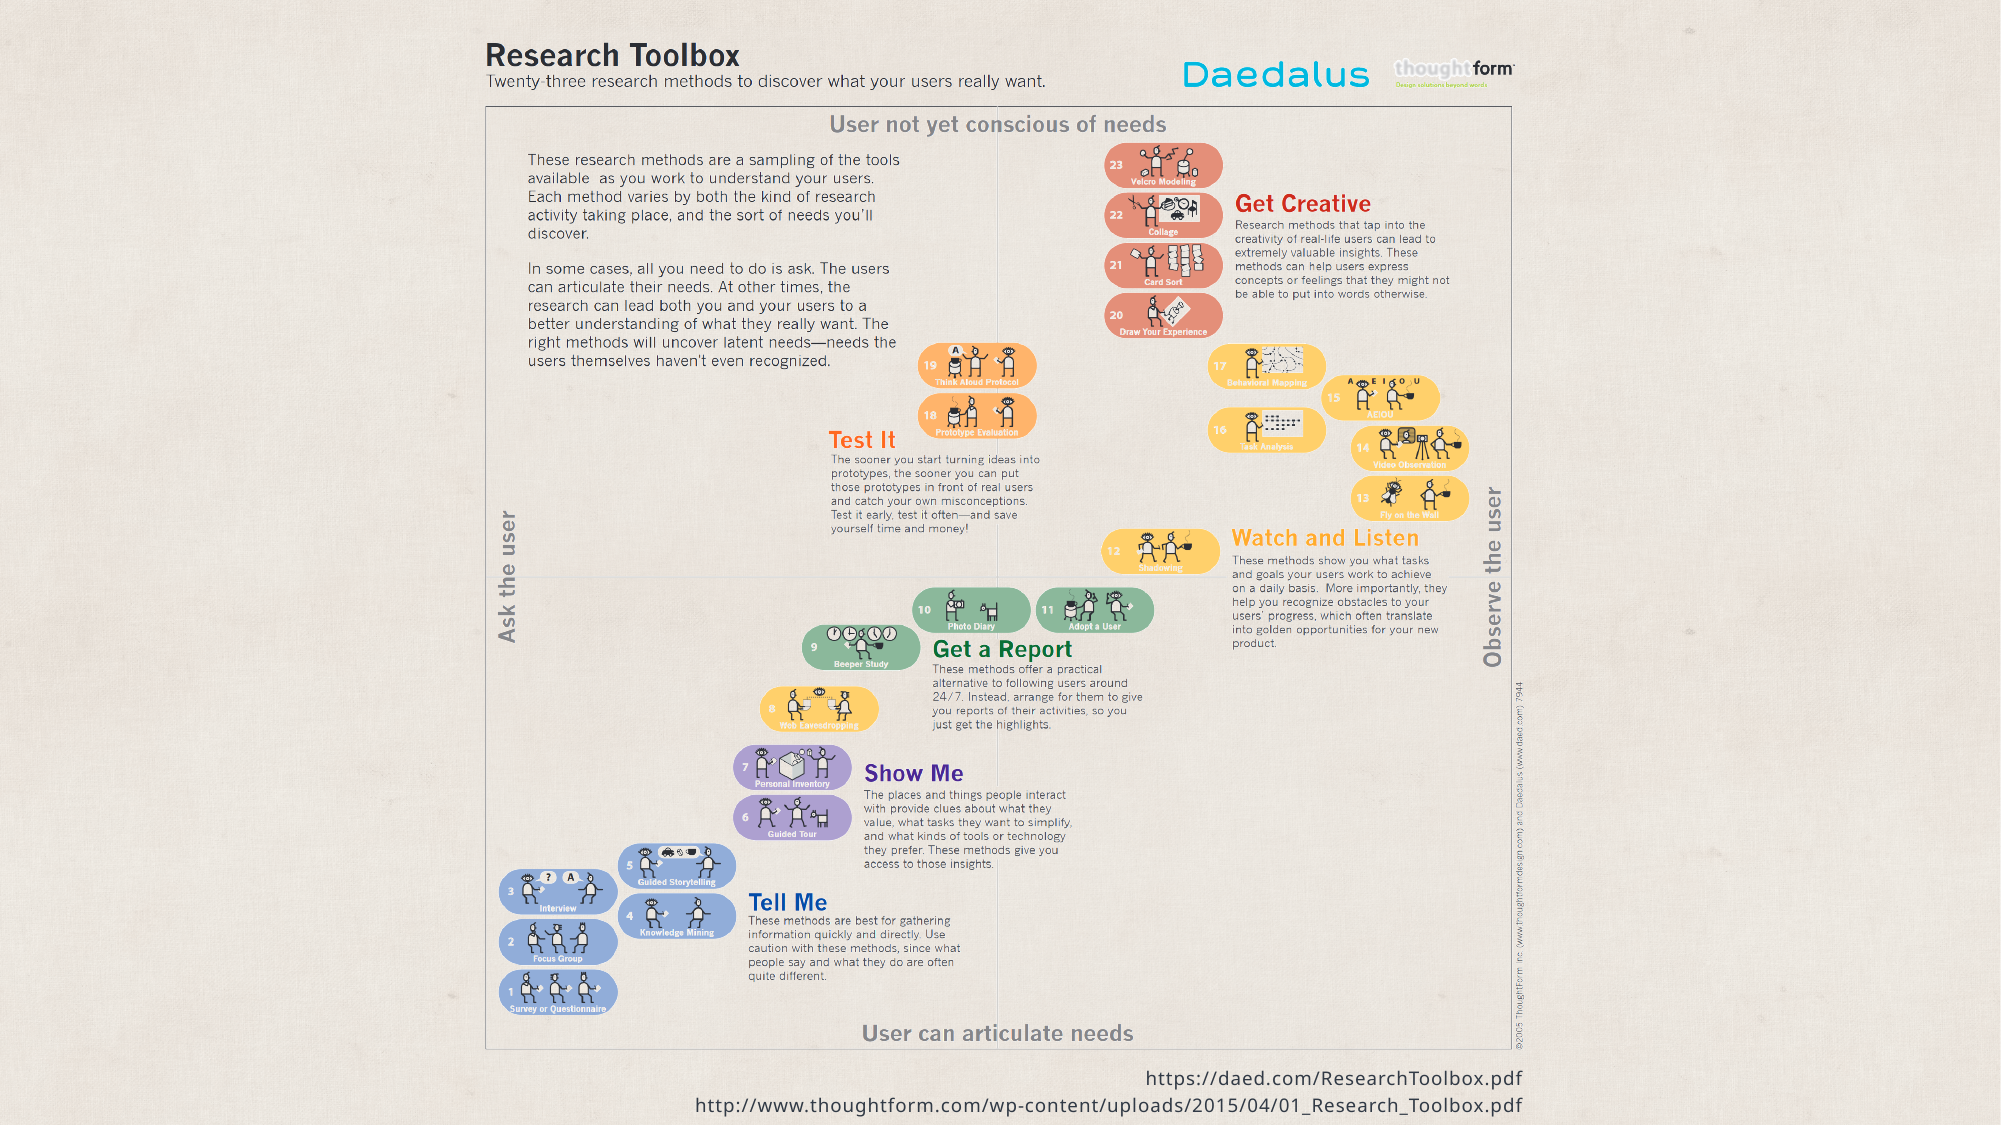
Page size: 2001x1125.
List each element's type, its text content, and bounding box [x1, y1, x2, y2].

picture [0, 0, 2001, 1125]
text_box https://daed.com/ResearchToolbox.pdf http://www.thoughtform.com/wp-content/uploads/2015/04/01_Research_Toolbox.pdf [470, 1056, 1530, 1124]
